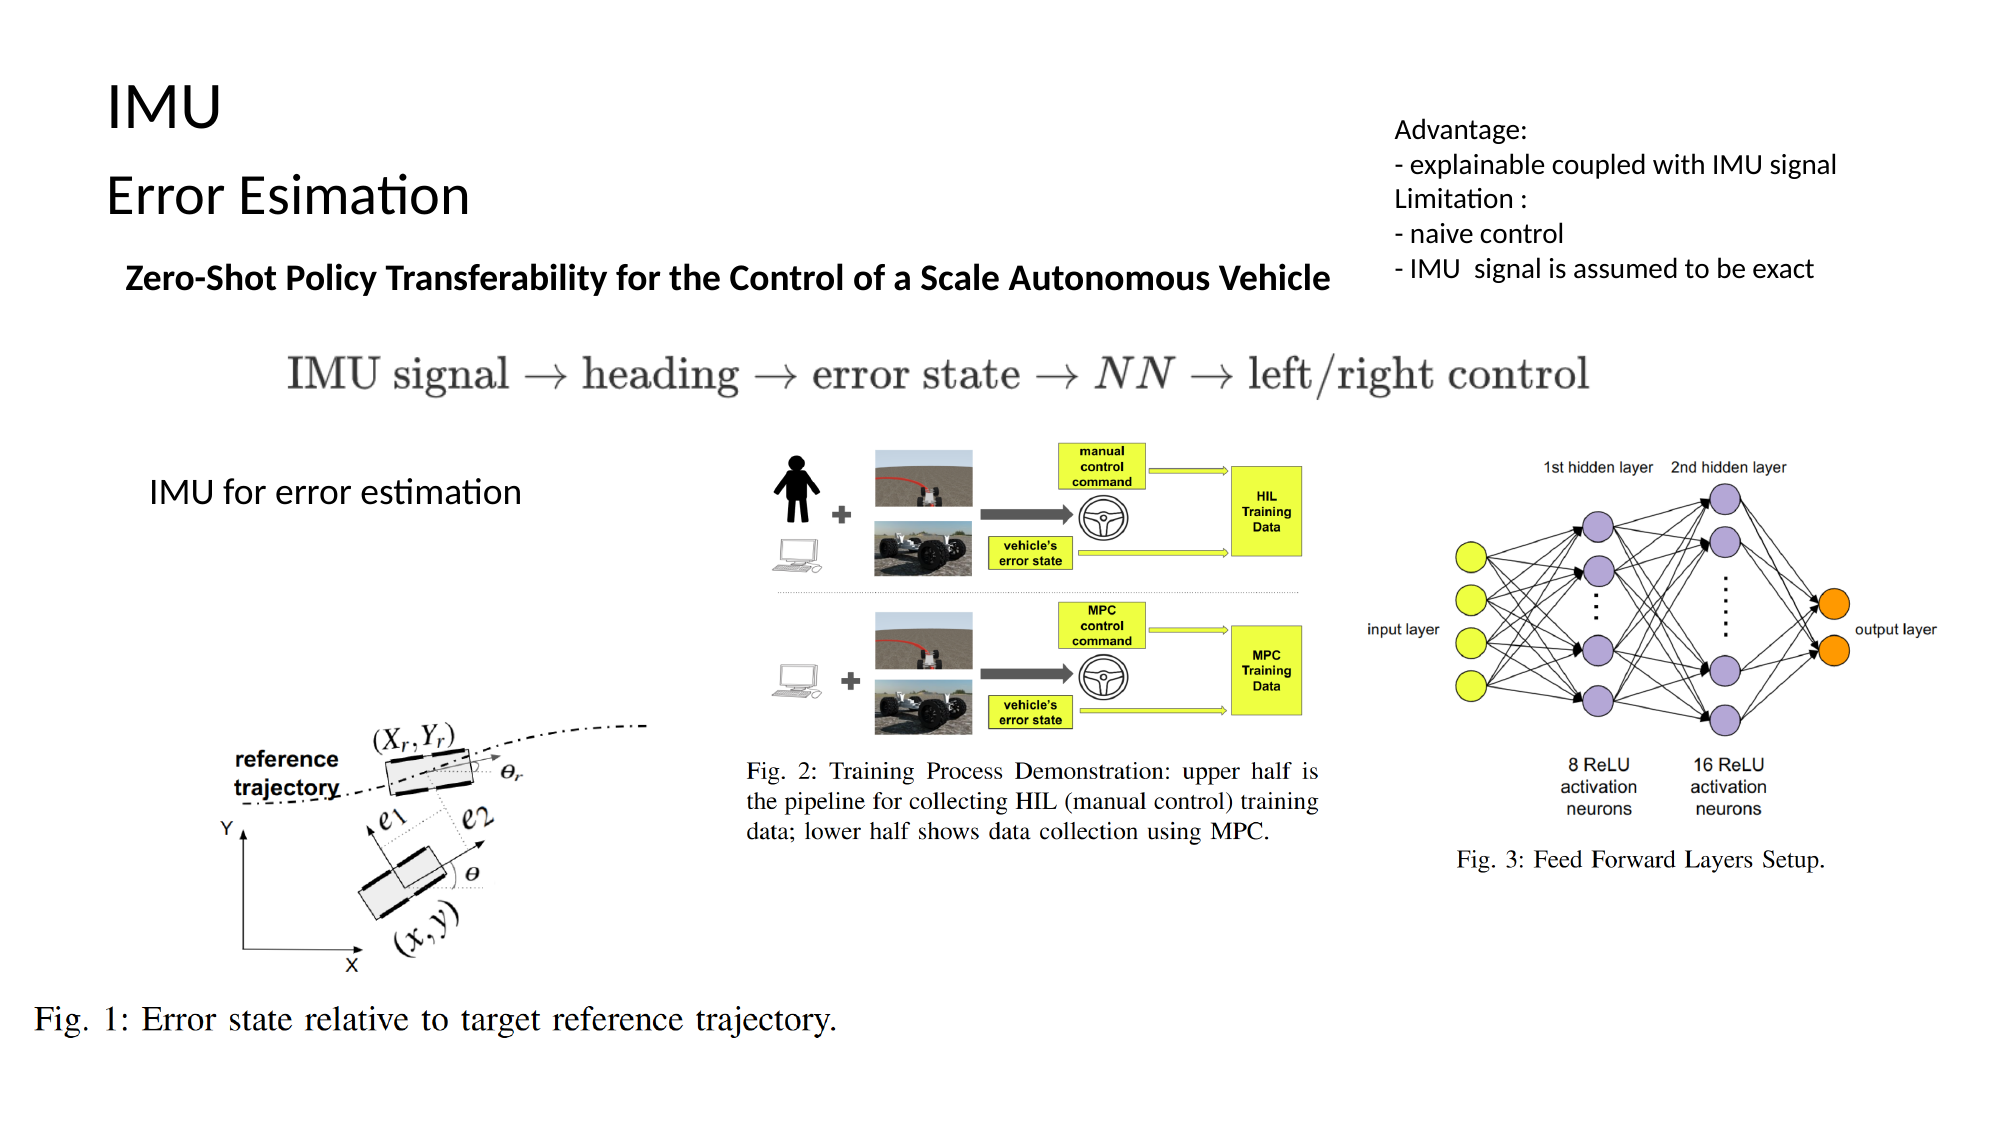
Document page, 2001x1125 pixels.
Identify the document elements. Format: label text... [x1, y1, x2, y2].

text_box Error Esimation [92, 149, 875, 234]
picture [25, 317, 2000, 1060]
text_box Advantage: - explainable coupled with IMU signal Limitation : - naive control - IMU signal is assumed to be exact [1379, 102, 2000, 293]
text_box IMU [92, 54, 538, 149]
text_box Zero-Shot Policy Transferability for the Control of a Scale Autonomous Vehicle [110, 245, 1974, 306]
text_box IMU for error estimation [134, 459, 566, 520]
